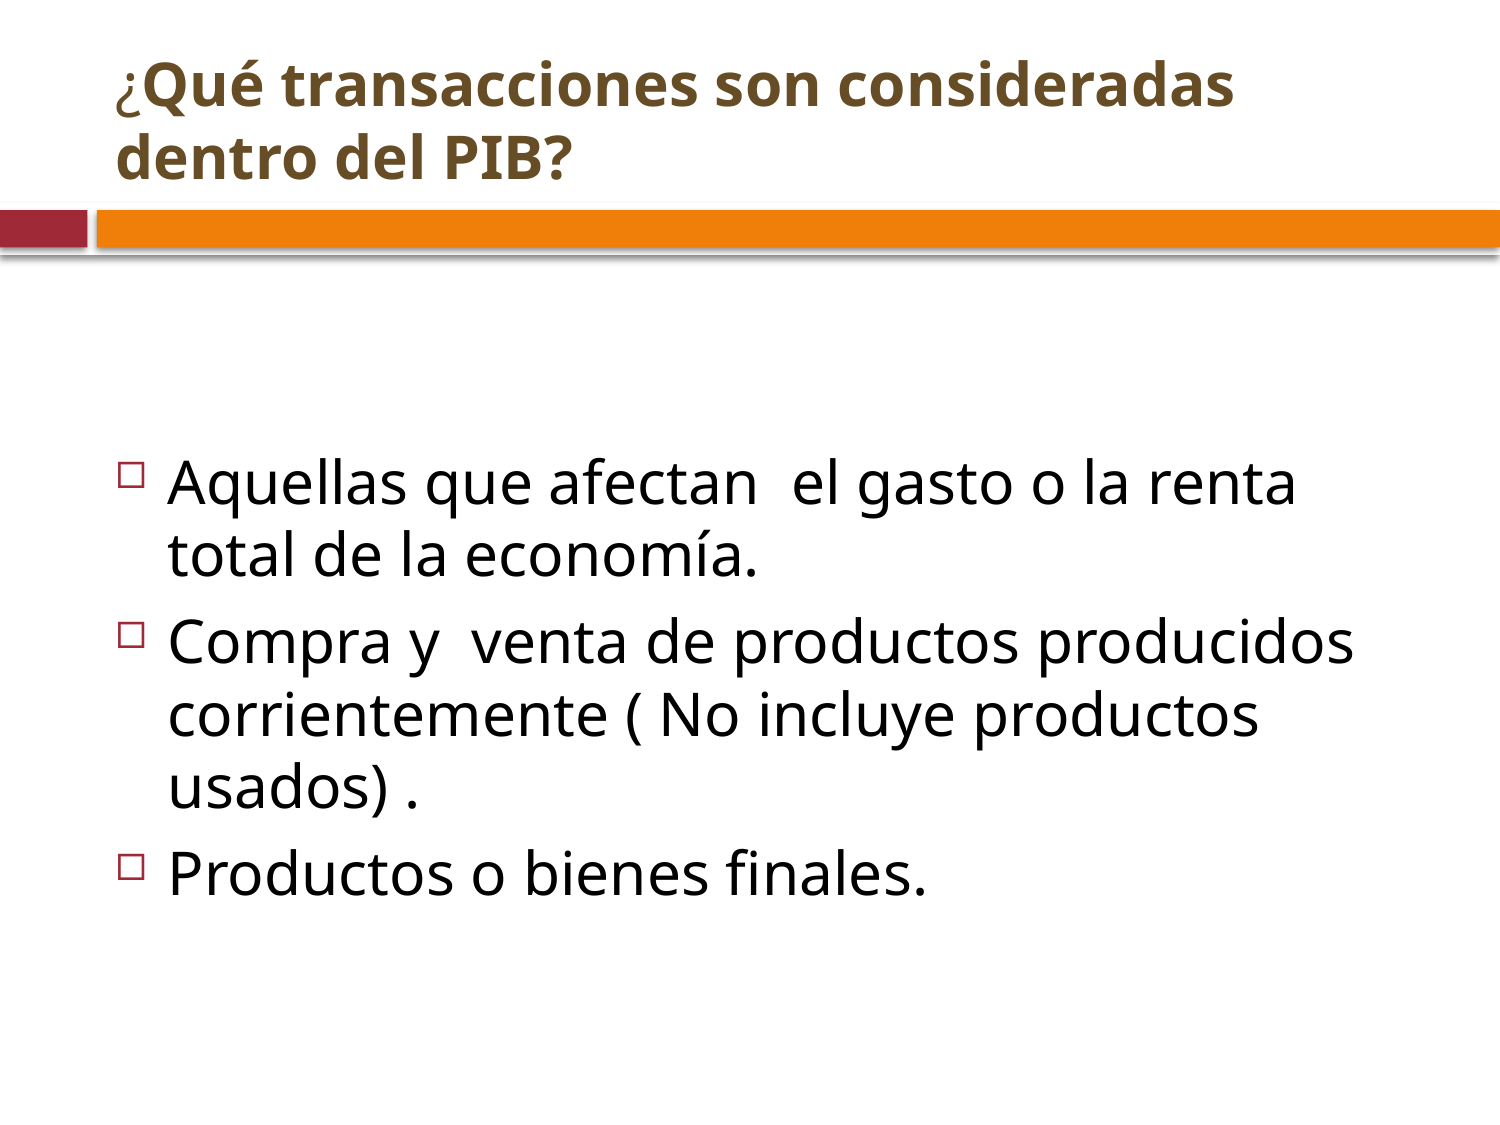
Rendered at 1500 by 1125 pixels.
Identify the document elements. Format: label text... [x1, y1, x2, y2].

title ¿Qué transacciones son consideradas dentro del PIB? [100, 37, 1438, 200]
list Aquellas que afectan el gasto o la renta total de la economía. Compra y venta de productos producidos corrientemente ( No incluye productos usados) . Productos o bienes finales. [100, 262, 1438, 1000]
